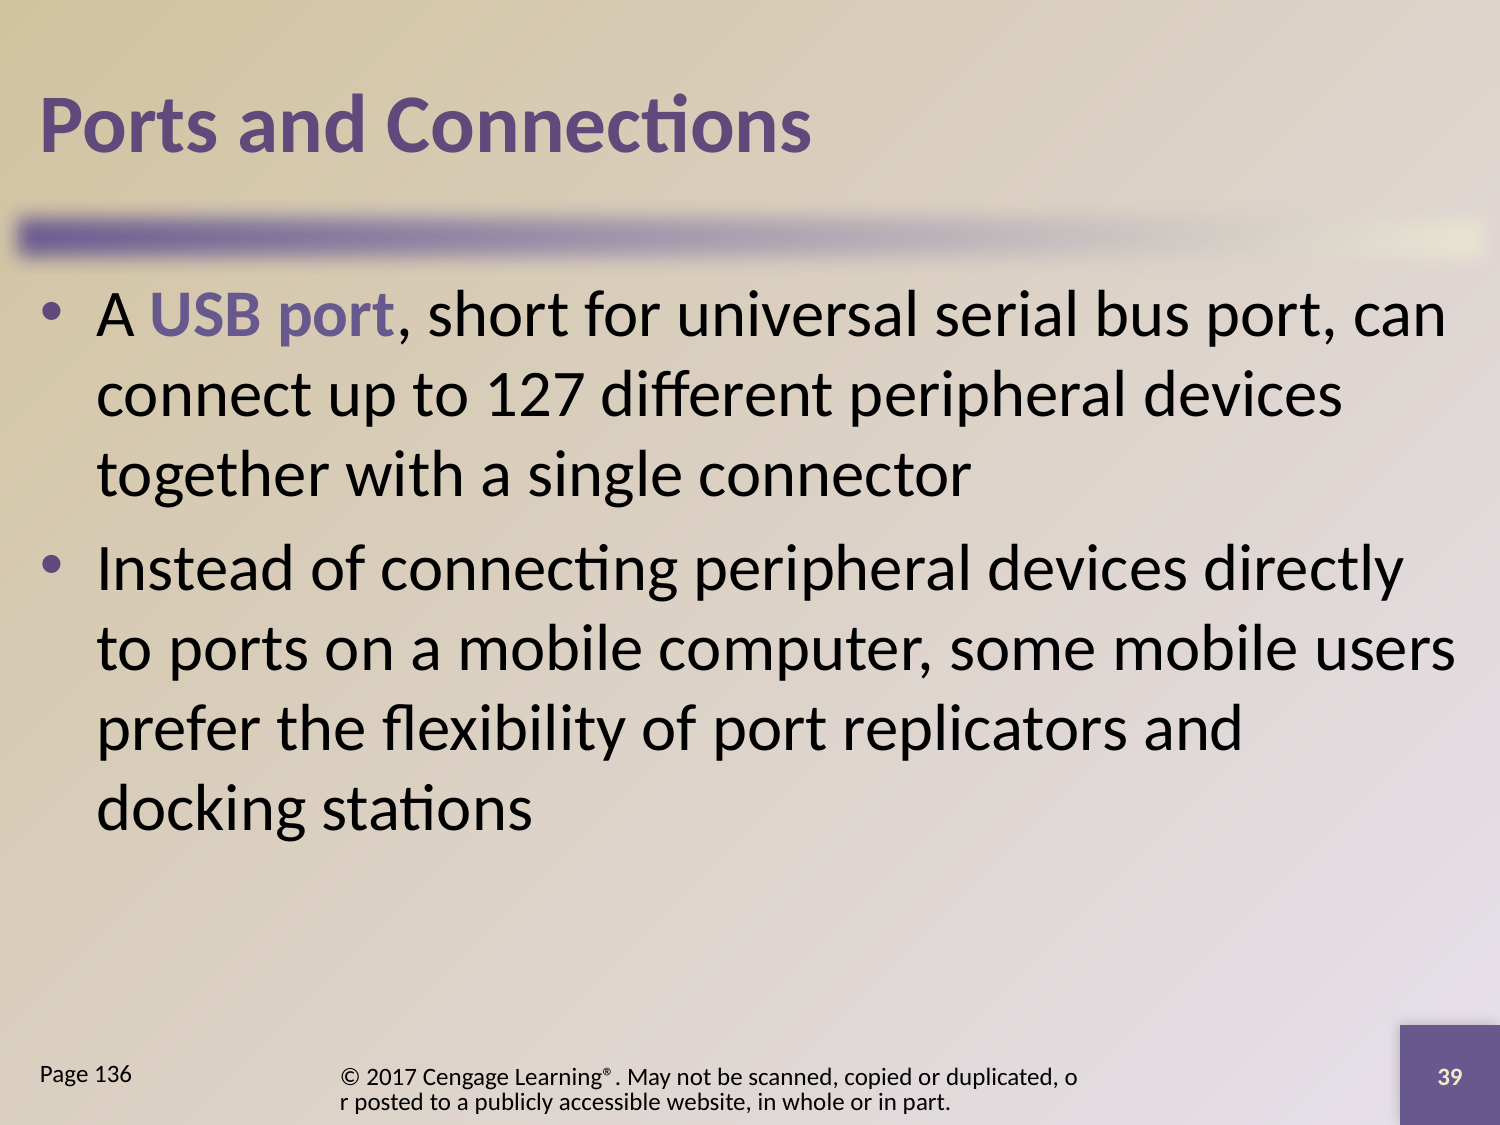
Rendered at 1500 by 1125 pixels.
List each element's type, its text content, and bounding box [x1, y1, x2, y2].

slide_number 39 [1400, 1025, 1500, 1125]
footer © 2017 Cengage Learning®. May not be scanned, copied or duplicated, or posted to a publicly accessible website, in whole or in part. [324, 1045, 1100, 1105]
list Page 136 [24, 1050, 300, 1125]
title Ports and Connections [24, 24, 1475, 213]
list A USB port, short for universal serial bus port, can connect up to 127 different peripheral devices together with a single connector Instead of connecting peripheral devices directly to ports on a mobile computer, some mobile users prefer the flexibility of port replicators and docking stations [24, 262, 1475, 1025]
